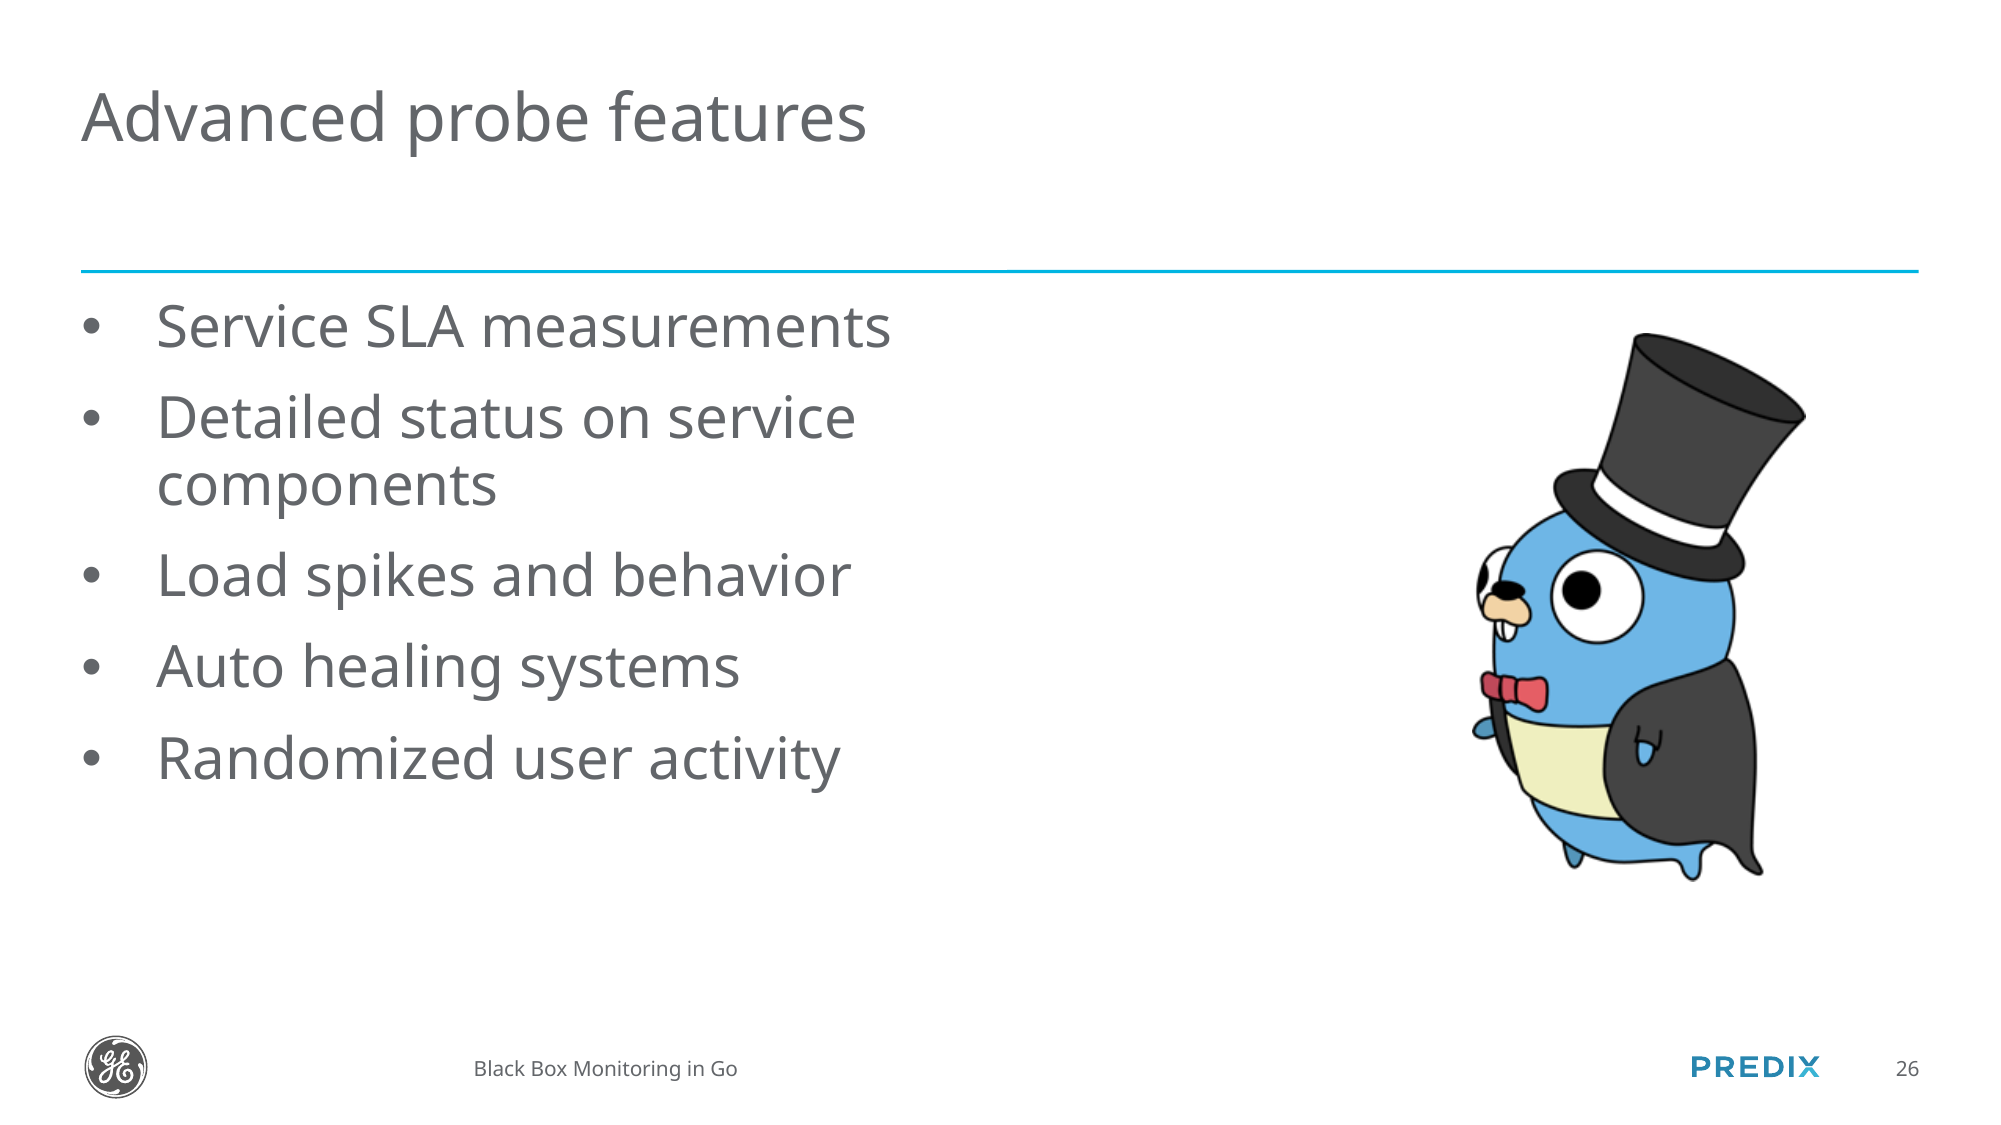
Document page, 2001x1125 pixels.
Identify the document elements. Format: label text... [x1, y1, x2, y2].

title Advanced probe features [81, 83, 1919, 234]
slide_number 26 [1865, 1055, 1920, 1086]
picture [1471, 332, 1806, 883]
footer Black Box Monitoring in Go [208, 1055, 738, 1086]
list Service SLA measurements Detailed status on service components Load spikes and behavior Auto healing systems Randomized user activity [81, 294, 1164, 998]
